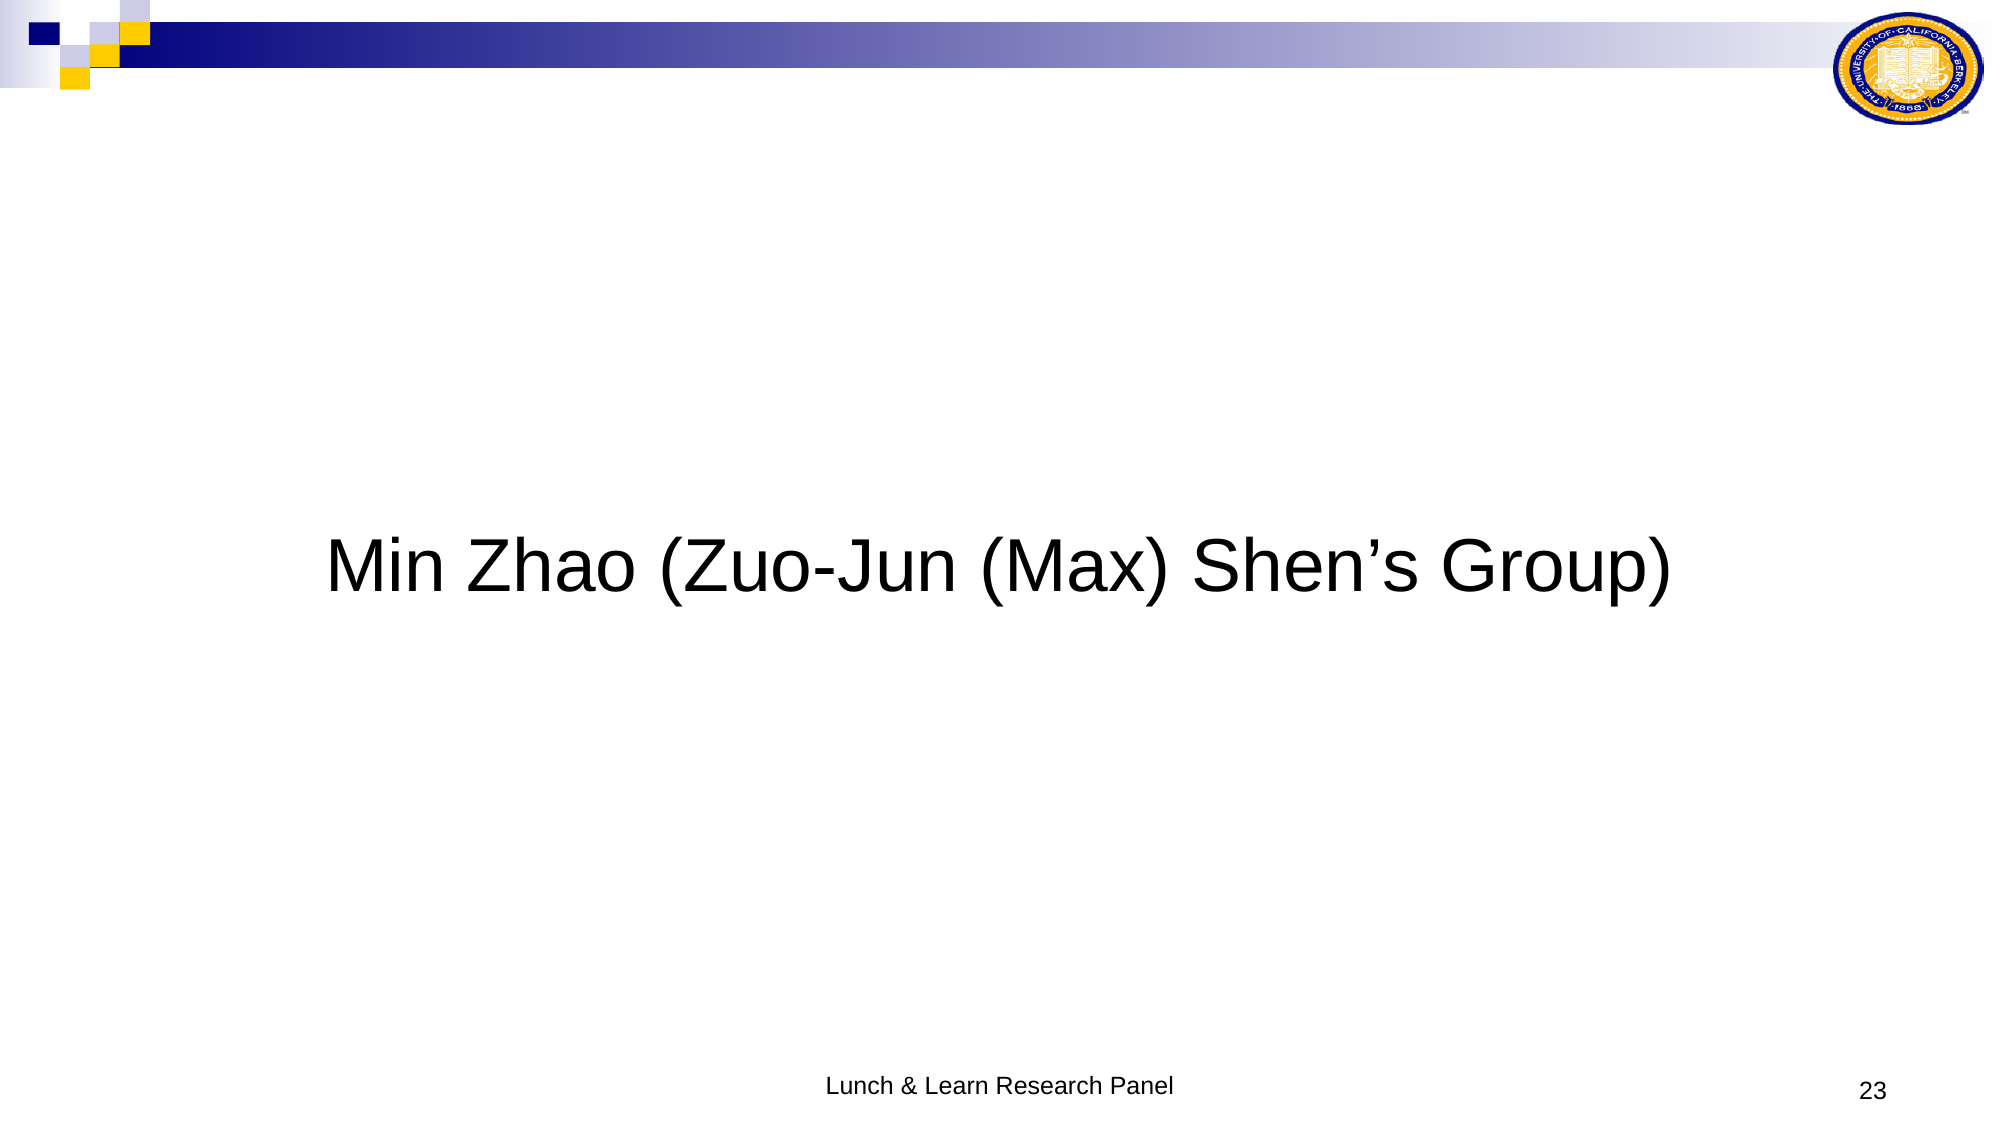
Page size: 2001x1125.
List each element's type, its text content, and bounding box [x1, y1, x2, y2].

text_box Min Zhao (Zuo-Jun (Max) Shen’s Group) [310, 509, 1690, 615]
picture [1833, 12, 1984, 125]
